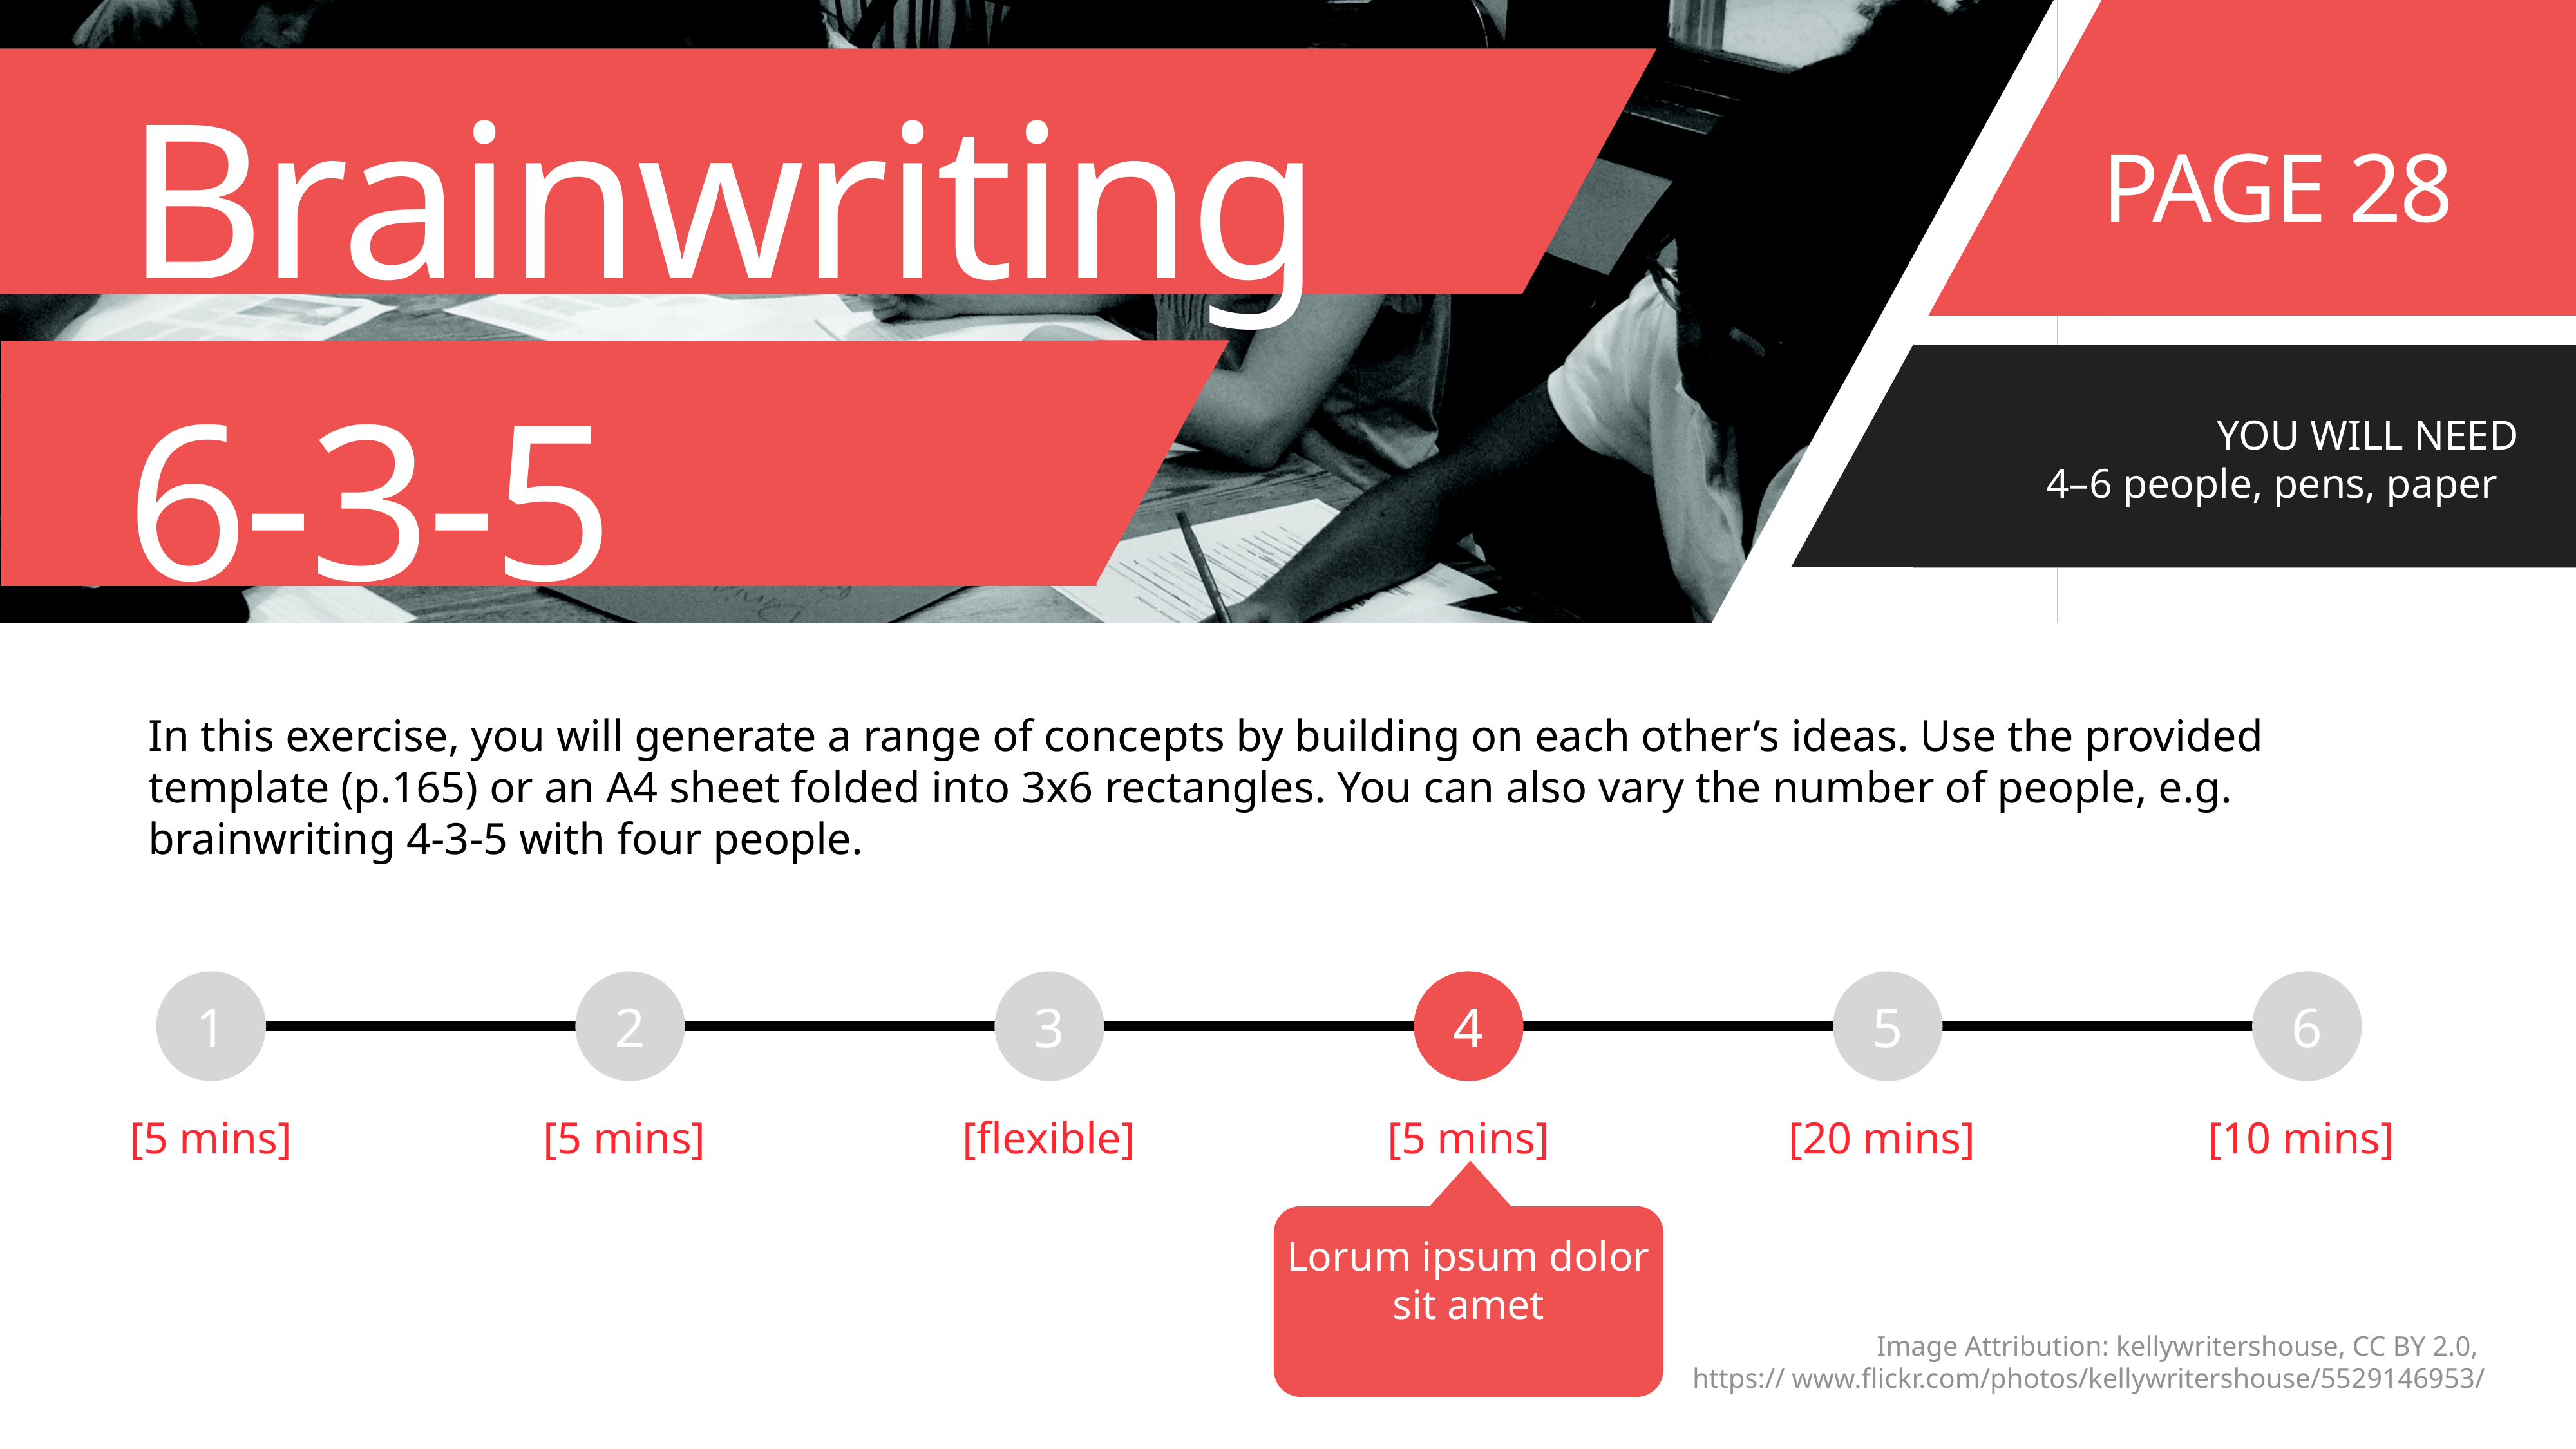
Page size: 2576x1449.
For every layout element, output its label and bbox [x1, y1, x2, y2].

text_box [0, 0, 2576, 1401]
